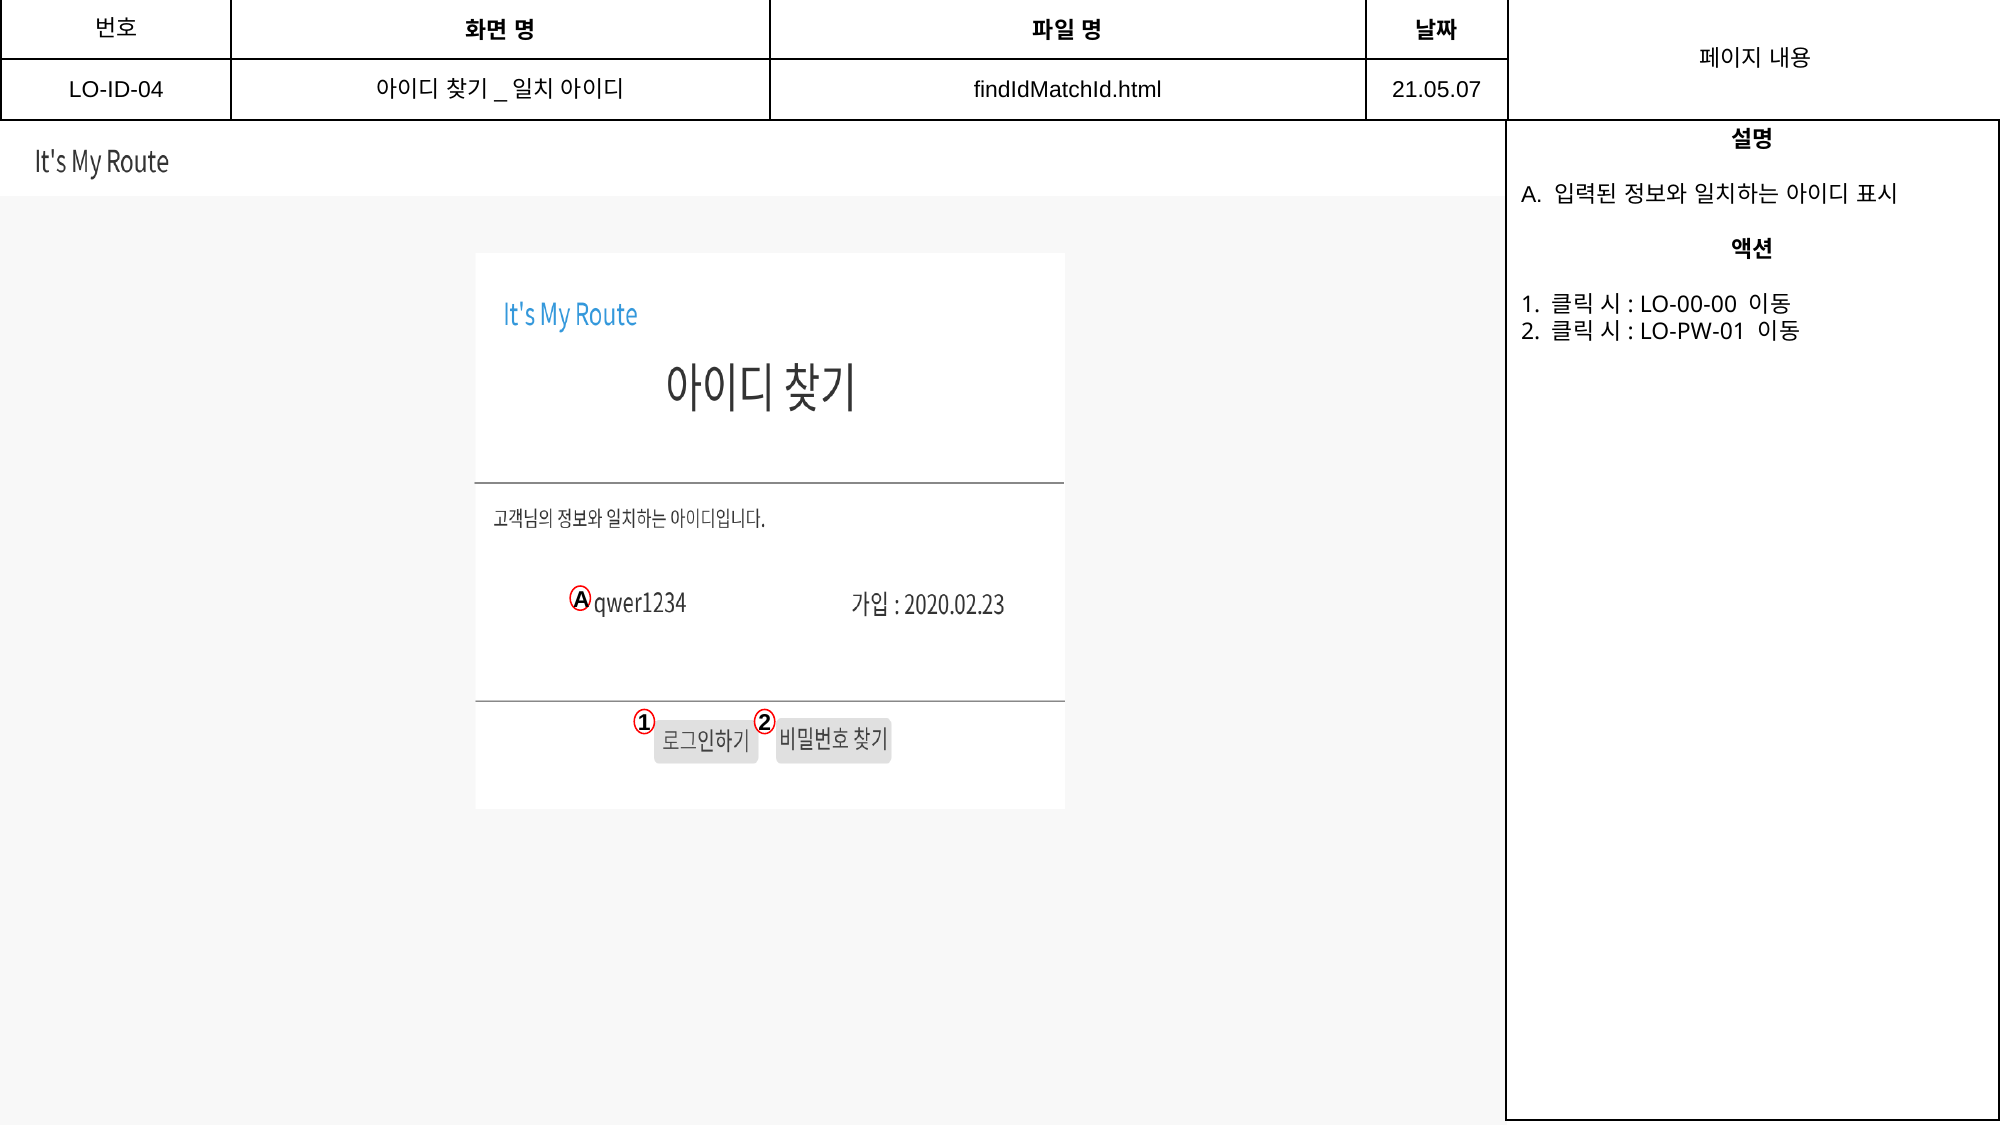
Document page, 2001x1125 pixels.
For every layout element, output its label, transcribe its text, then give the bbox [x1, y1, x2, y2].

table_cell 21.05.07 [1367, 60, 1507, 117]
picture [0, 118, 1508, 1125]
table_header 파일 명 [771, 0, 1365, 58]
table_header 페이지 내용 [1509, 0, 2000, 119]
table_header 날짜 [1367, 0, 1507, 58]
table_header 번호 [2, 0, 230, 58]
picture [46, 46, 85, 76]
text_box 설명 A. 입력된 정보와 일치하는 아이디 표시 액션 1. 클릭 시: LO-00-00 이동 2. 클릭 시: LO-PW-01 이동 [1512, 121, 1999, 1121]
table_cell findIdMatchId.html [771, 60, 1365, 116]
table_cell LO-ID-04 [2, 60, 230, 117]
table_header 화면 명 [232, 0, 769, 58]
table_cell 아이디 찾기_일치 아이디 [232, 60, 769, 116]
